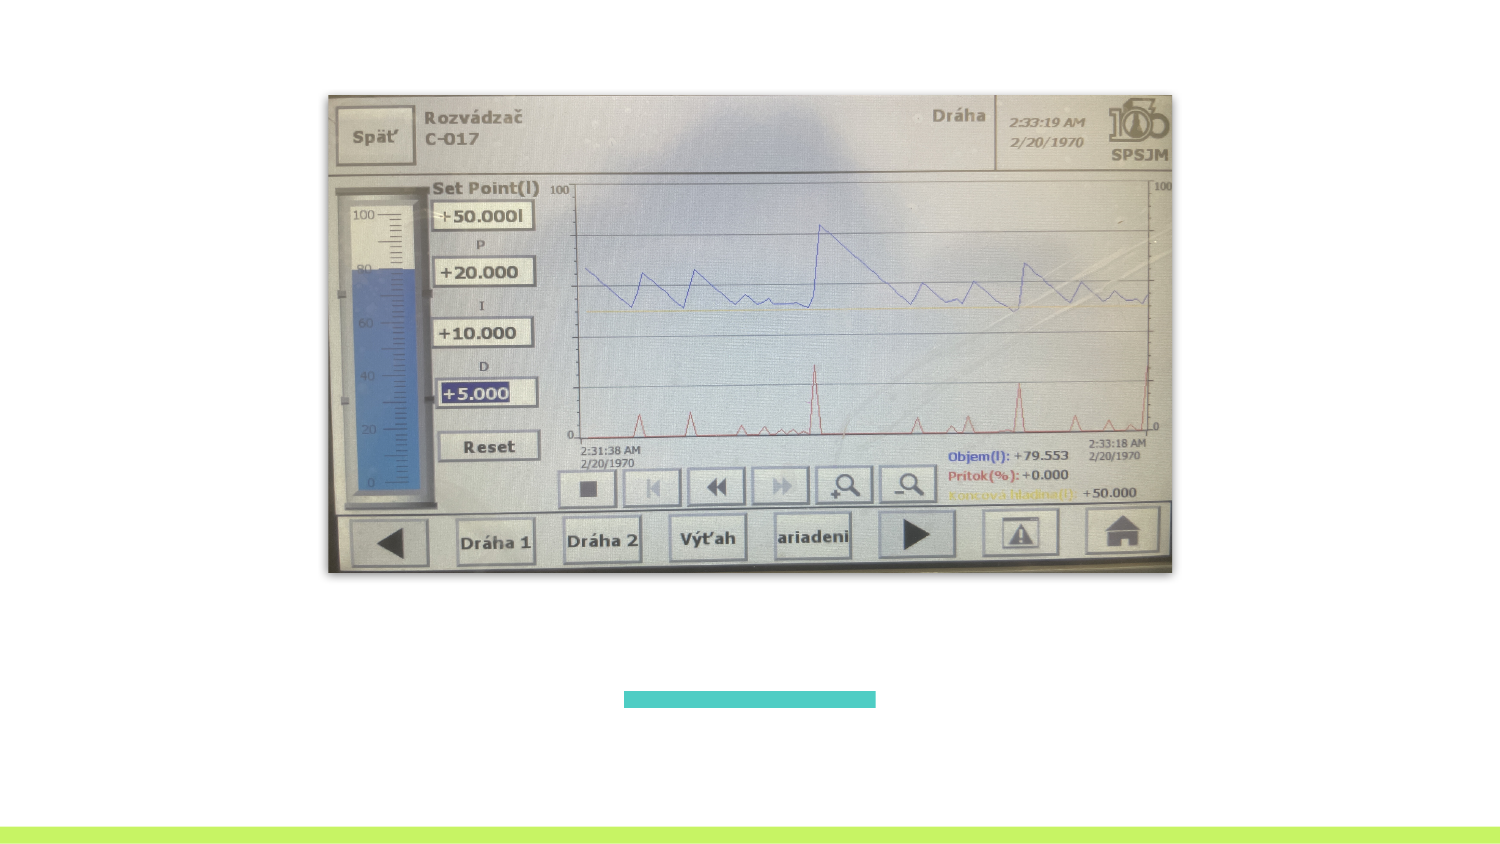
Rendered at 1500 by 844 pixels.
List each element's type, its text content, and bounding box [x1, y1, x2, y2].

picture [328, 95, 1173, 574]
list Neodladená verzia [113, 247, 1387, 719]
